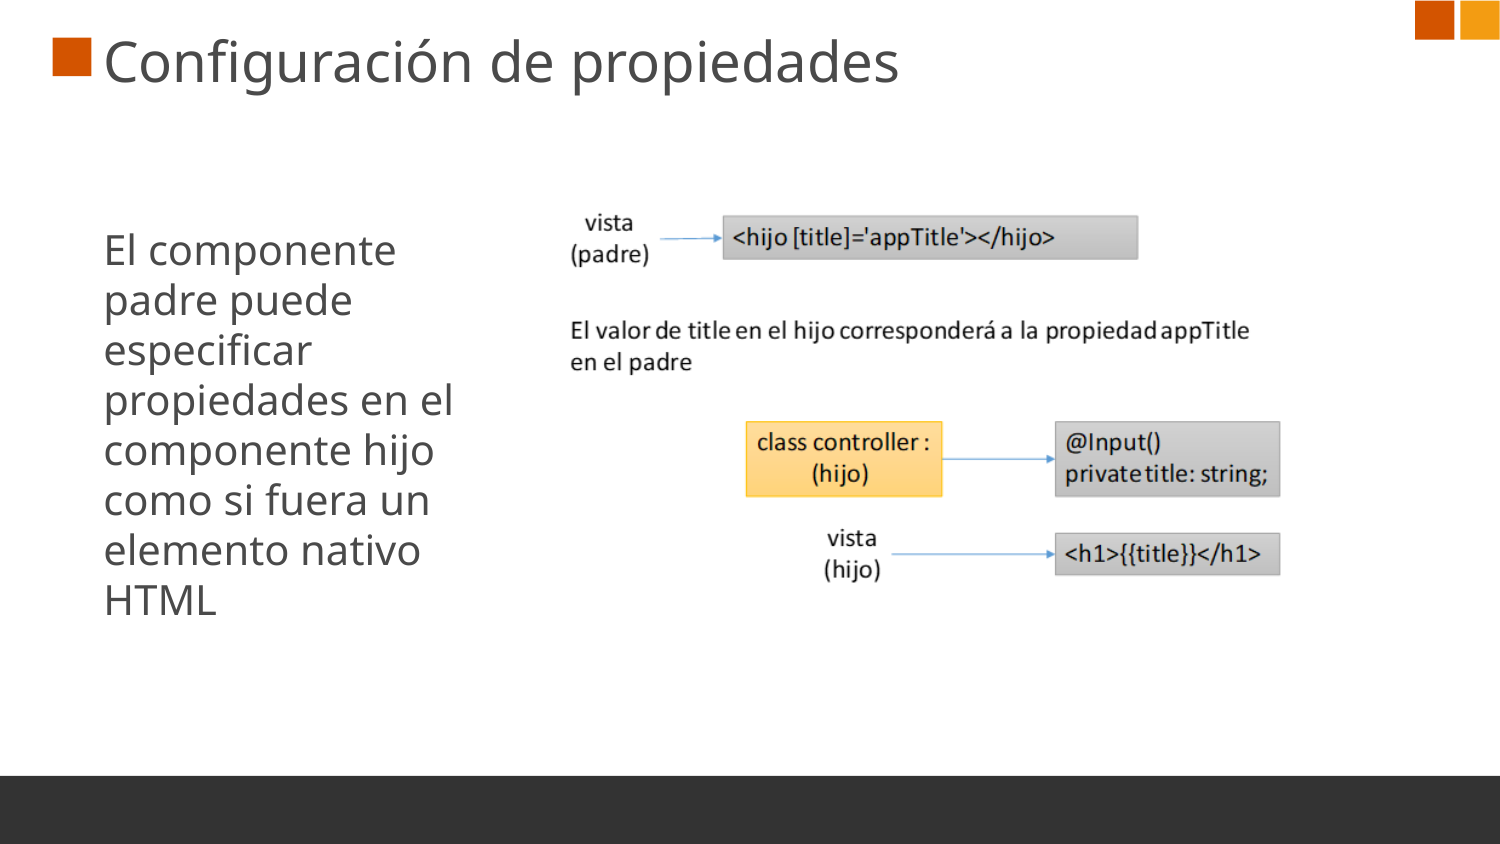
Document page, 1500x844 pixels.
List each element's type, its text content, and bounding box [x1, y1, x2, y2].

list El componente padre puede especificar propiedades en el componente hijo como si fuera un elemento nativo HTML [94, 215, 490, 629]
title Configuración de propiedades [94, 17, 1381, 107]
picture [540, 169, 1313, 625]
